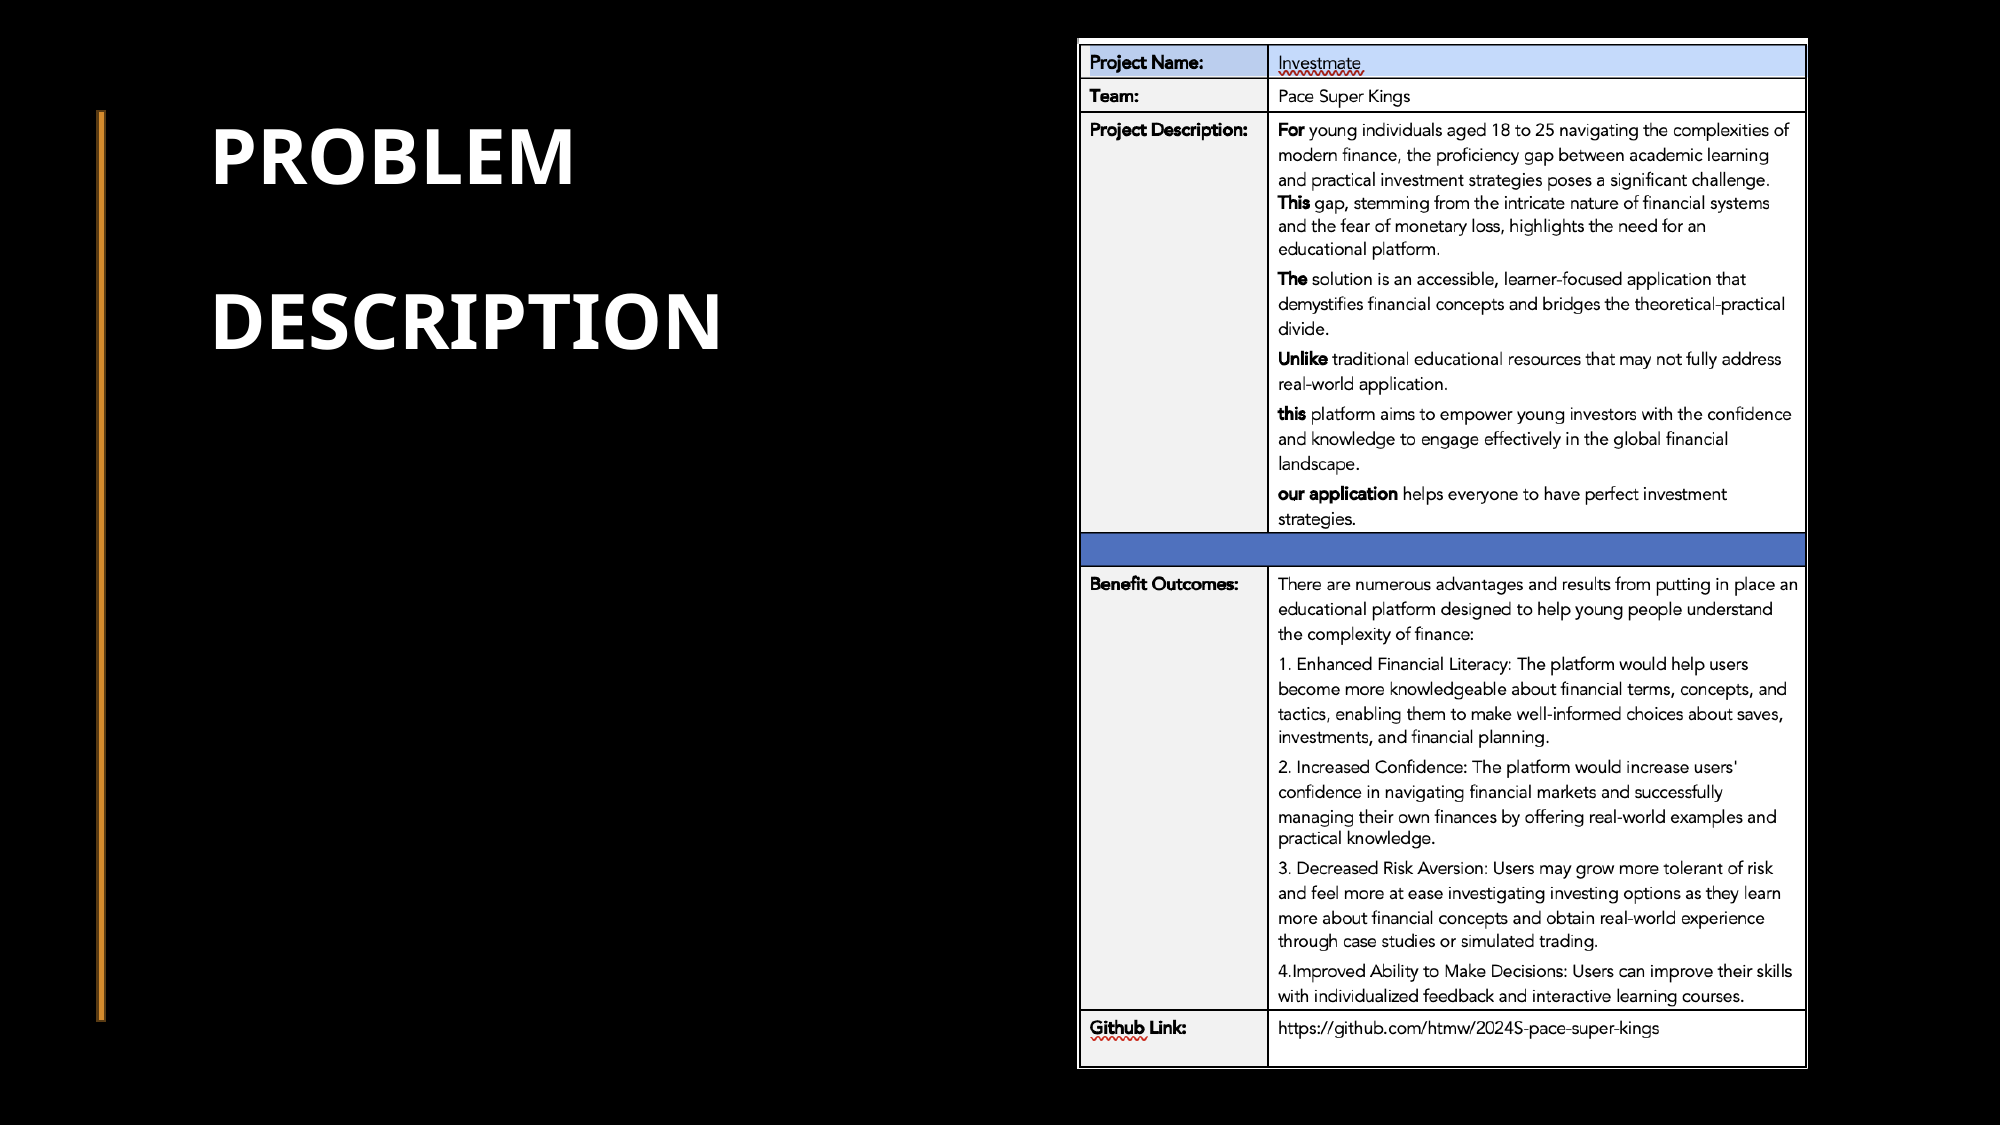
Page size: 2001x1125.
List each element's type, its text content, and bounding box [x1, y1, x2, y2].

text_box [97, 110, 105, 1022]
picture [1076, 37, 1809, 1069]
text_box PROBLEM DESCRIPTION [194, 110, 877, 376]
